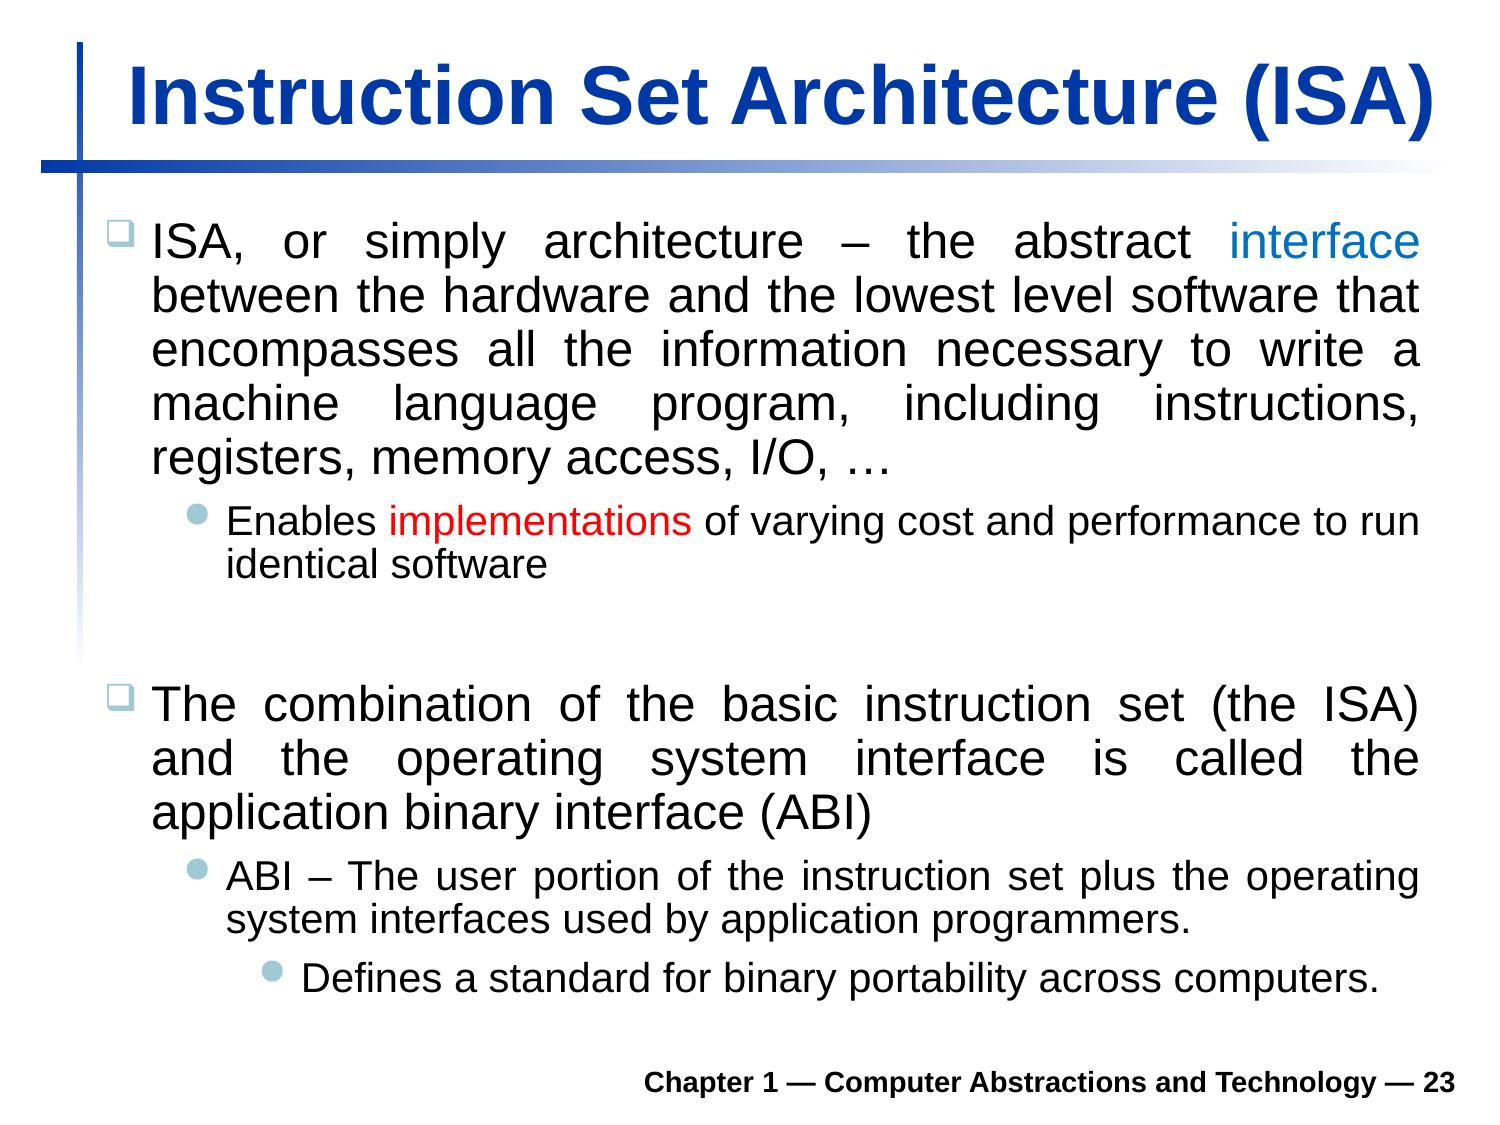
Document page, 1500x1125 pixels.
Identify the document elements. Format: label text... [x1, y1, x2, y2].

footer Chapter 1 — Computer Abstractions and Technology — [277, 1046, 1471, 1106]
text_box ISA, or simply architecture – the abstract interface between the hardware and the lowest level software that encompasses all the information necessary to write a machine language program, including instructions, registers, memory access, I/O, … Enables implementations of varying cost and performance to run identical software The combination of the basic instruction set (the ISA) and the operating system interface is called the application binary interface (ABI) ABI – The user portion of the instruction set plus the operating system interfaces used by application programmers. Defines a standard for binary portability across computers. [93, 210, 1432, 1005]
title Instruction Set Architecture (ISA) [112, 32, 1468, 149]
